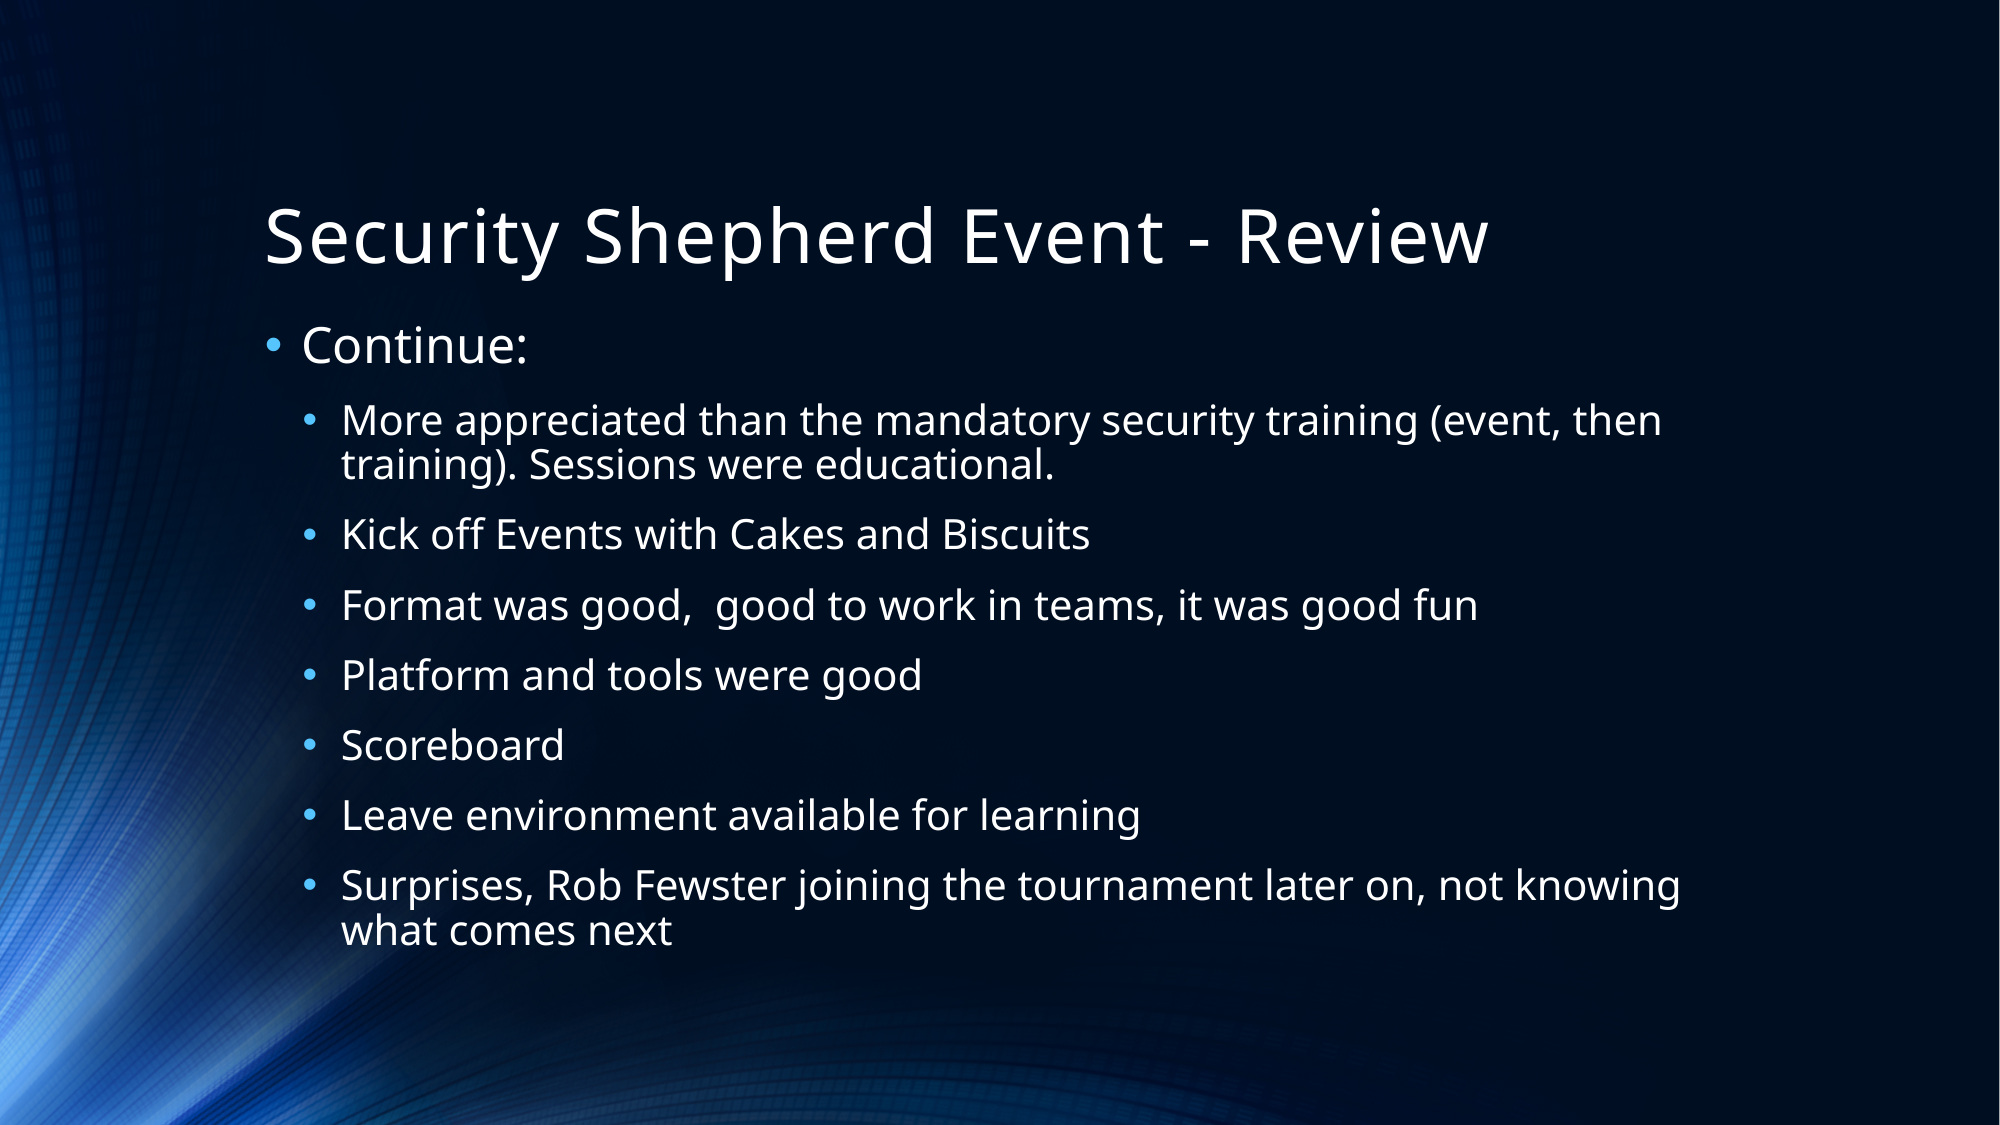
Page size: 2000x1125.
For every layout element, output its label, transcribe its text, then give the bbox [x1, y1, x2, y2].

list Continue: More appreciated than the mandatory security training (event, then training). Sessions were educational. Kick off Events with Cakes and Biscuits Format was good, good to work in teams, it was good fun Platform and tools were good Scoreboard Leave environment available for learning Surprises, Rob Fewster joining the tournament later on, not knowing what comes next [249, 312, 1749, 988]
picture [0, 0, 2000, 1125]
title Security Shepherd Event - Review [249, 62, 1750, 288]
